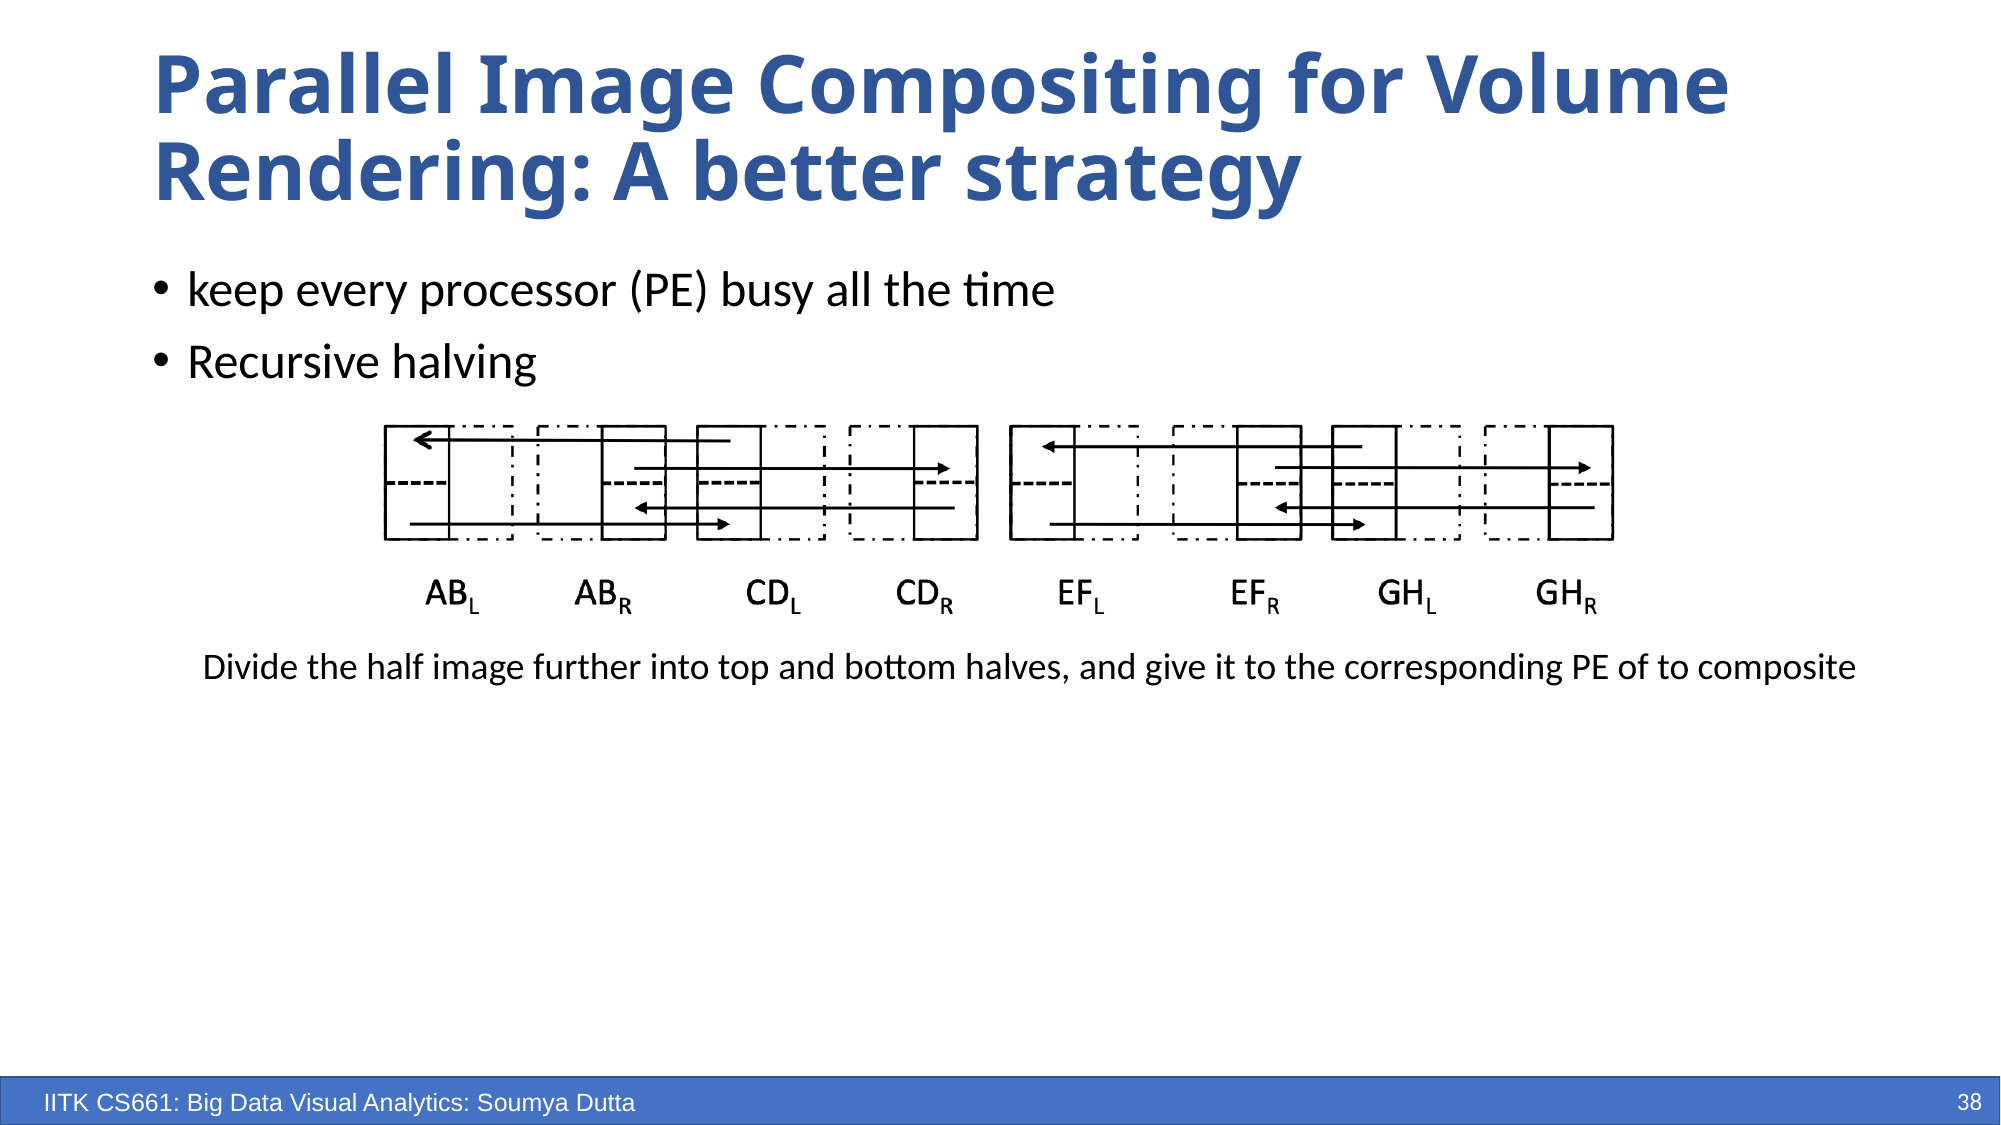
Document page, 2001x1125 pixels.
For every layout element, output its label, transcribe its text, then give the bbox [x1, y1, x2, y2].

list keep every processor (PE) busy all the time Recursive halving [137, 255, 1863, 398]
text_box Divide the half image further into top and bottom halves, and give it to the corresponding PE of to composite [188, 634, 1889, 694]
picture [362, 397, 1638, 635]
title Parallel Image Compositing for Volume Rendering: A better strategy [137, 35, 1863, 226]
